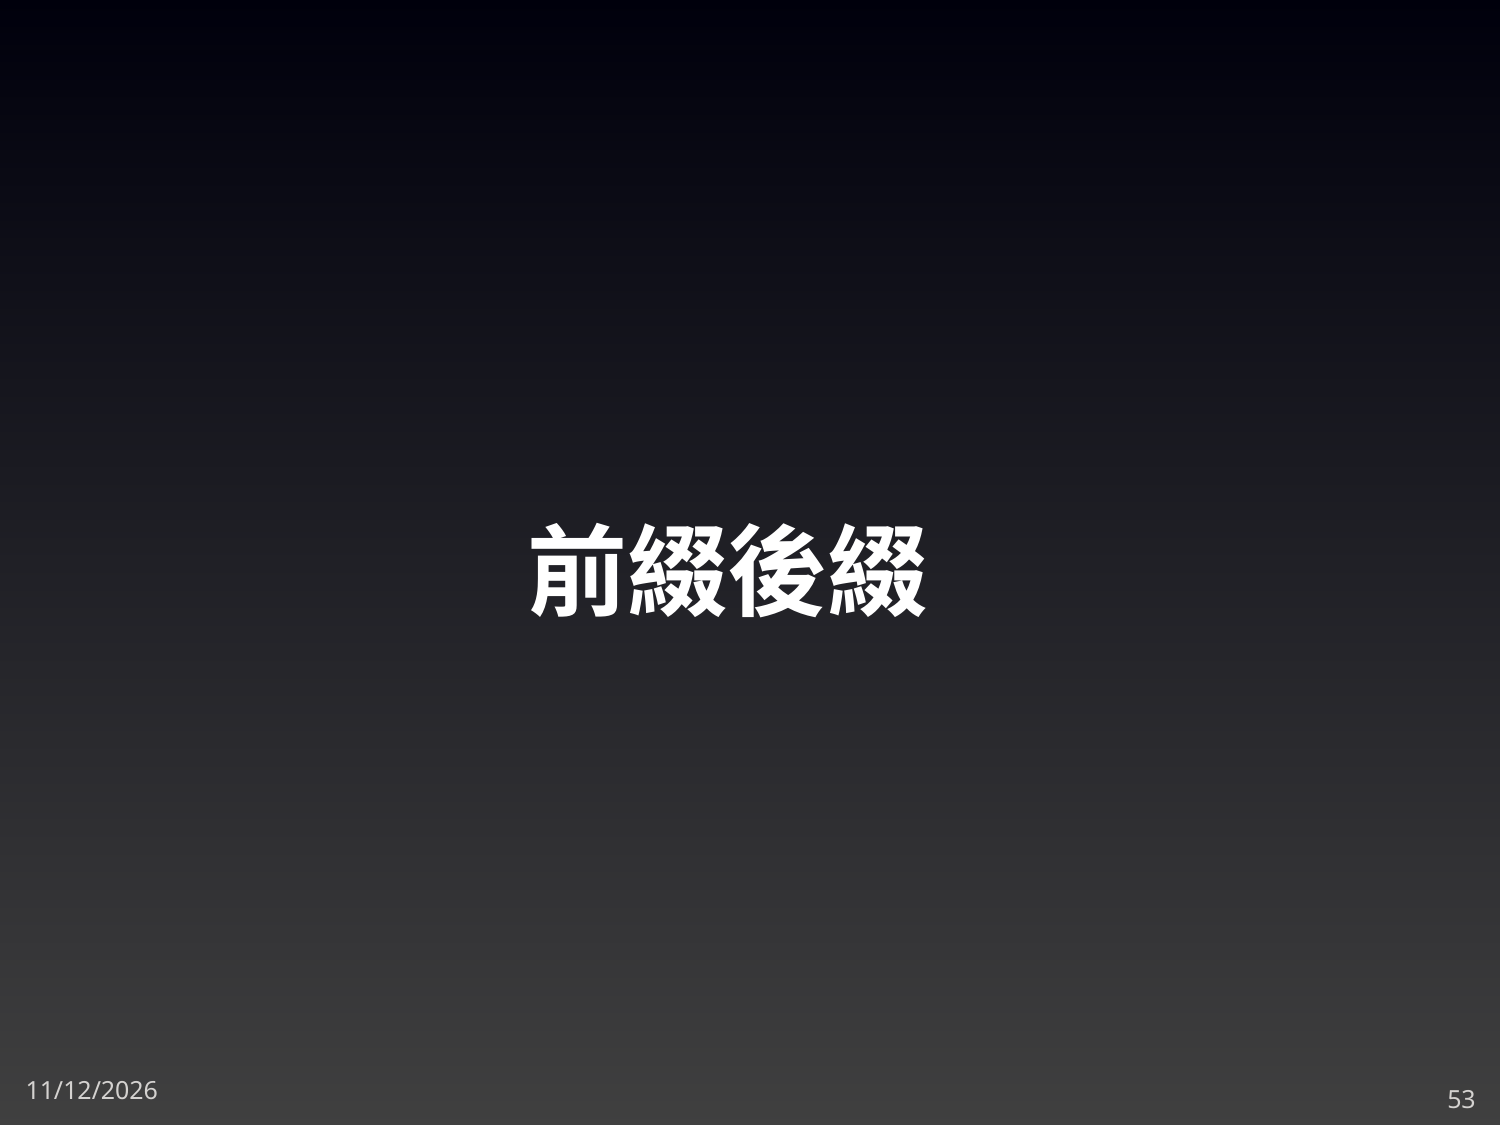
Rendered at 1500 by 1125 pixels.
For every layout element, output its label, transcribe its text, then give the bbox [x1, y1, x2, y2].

list 前綴後綴 [512, 481, 1188, 644]
slide_number 53 [1340, 1075, 1491, 1117]
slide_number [10, 1075, 411, 1117]
